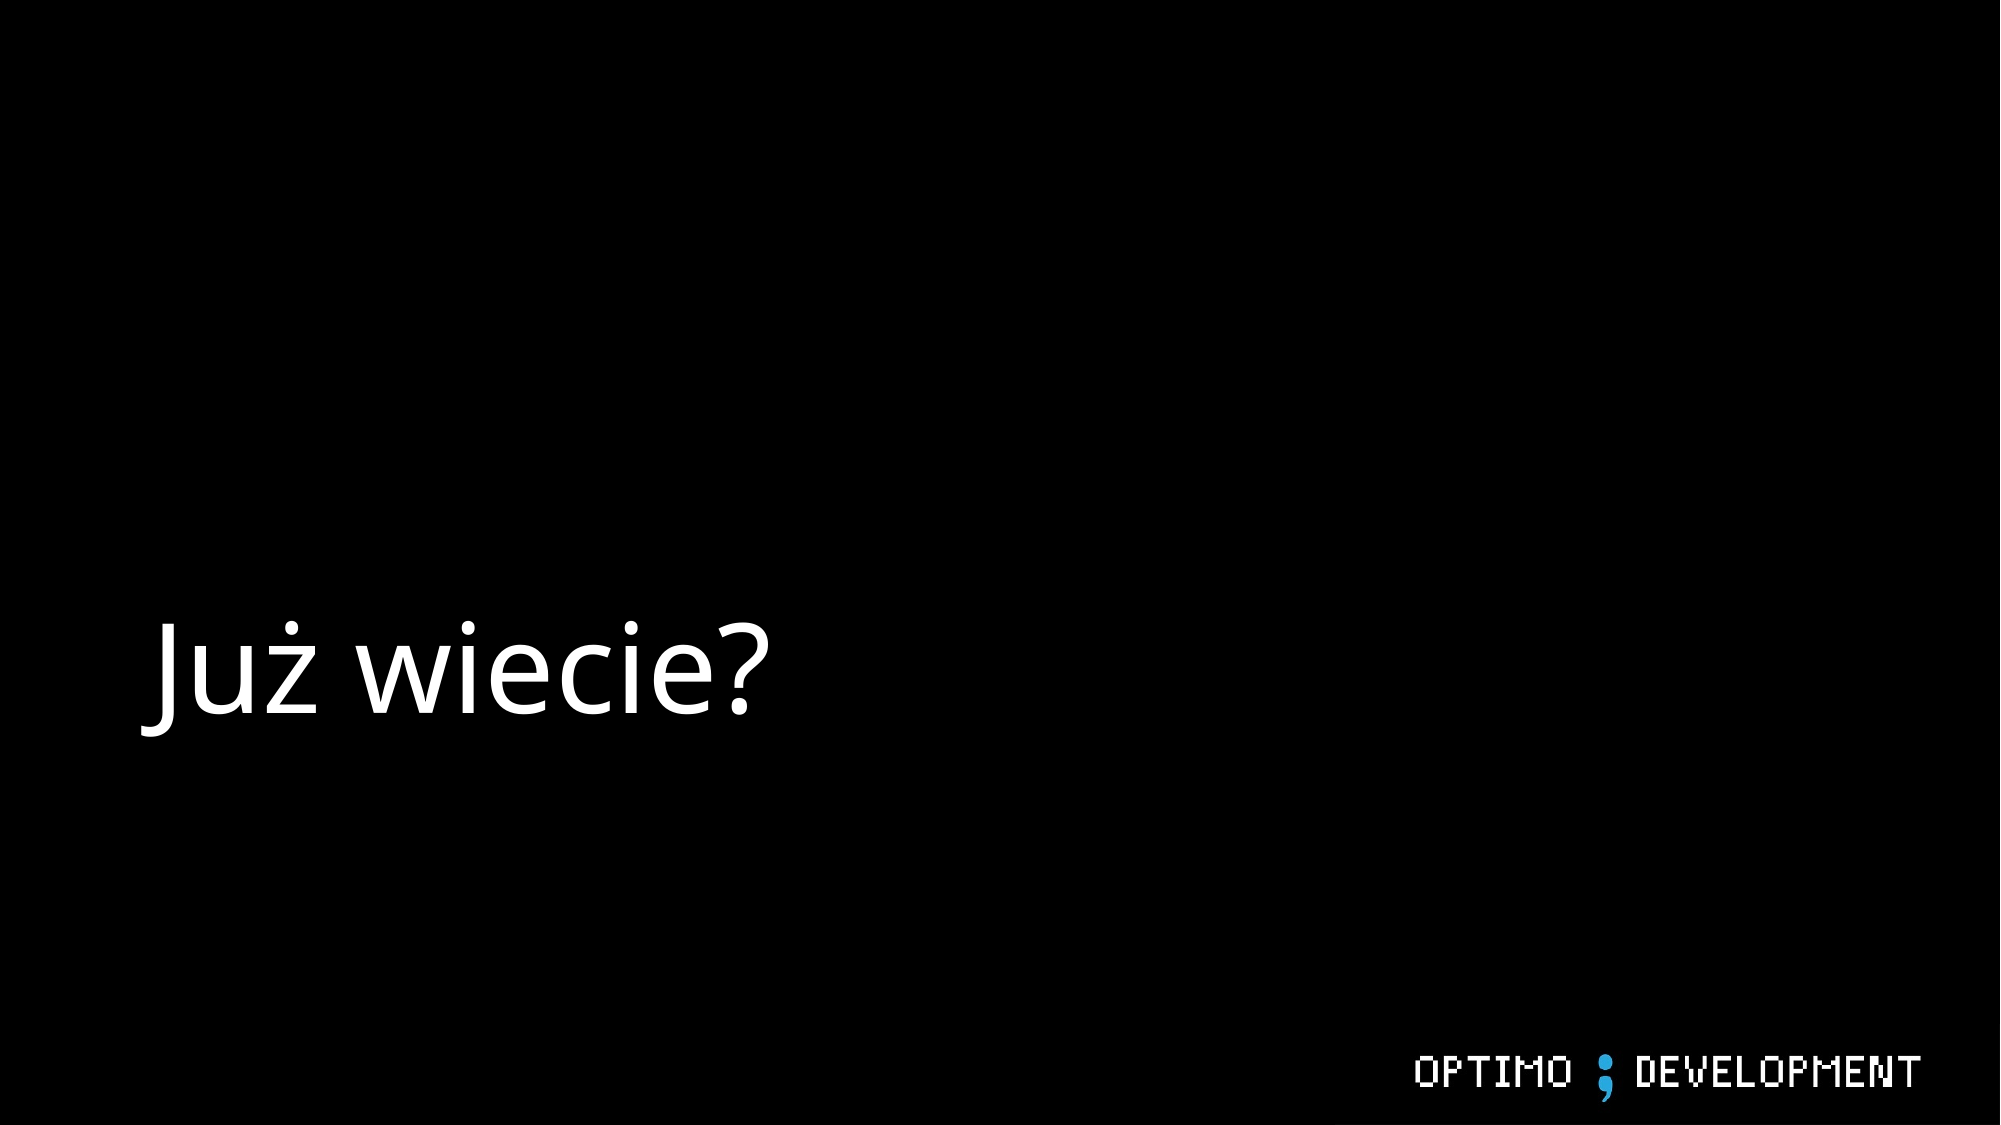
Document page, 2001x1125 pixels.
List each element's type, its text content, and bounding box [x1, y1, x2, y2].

picture [1335, 1024, 2000, 1125]
title Już wiecie? [136, 280, 1862, 749]
